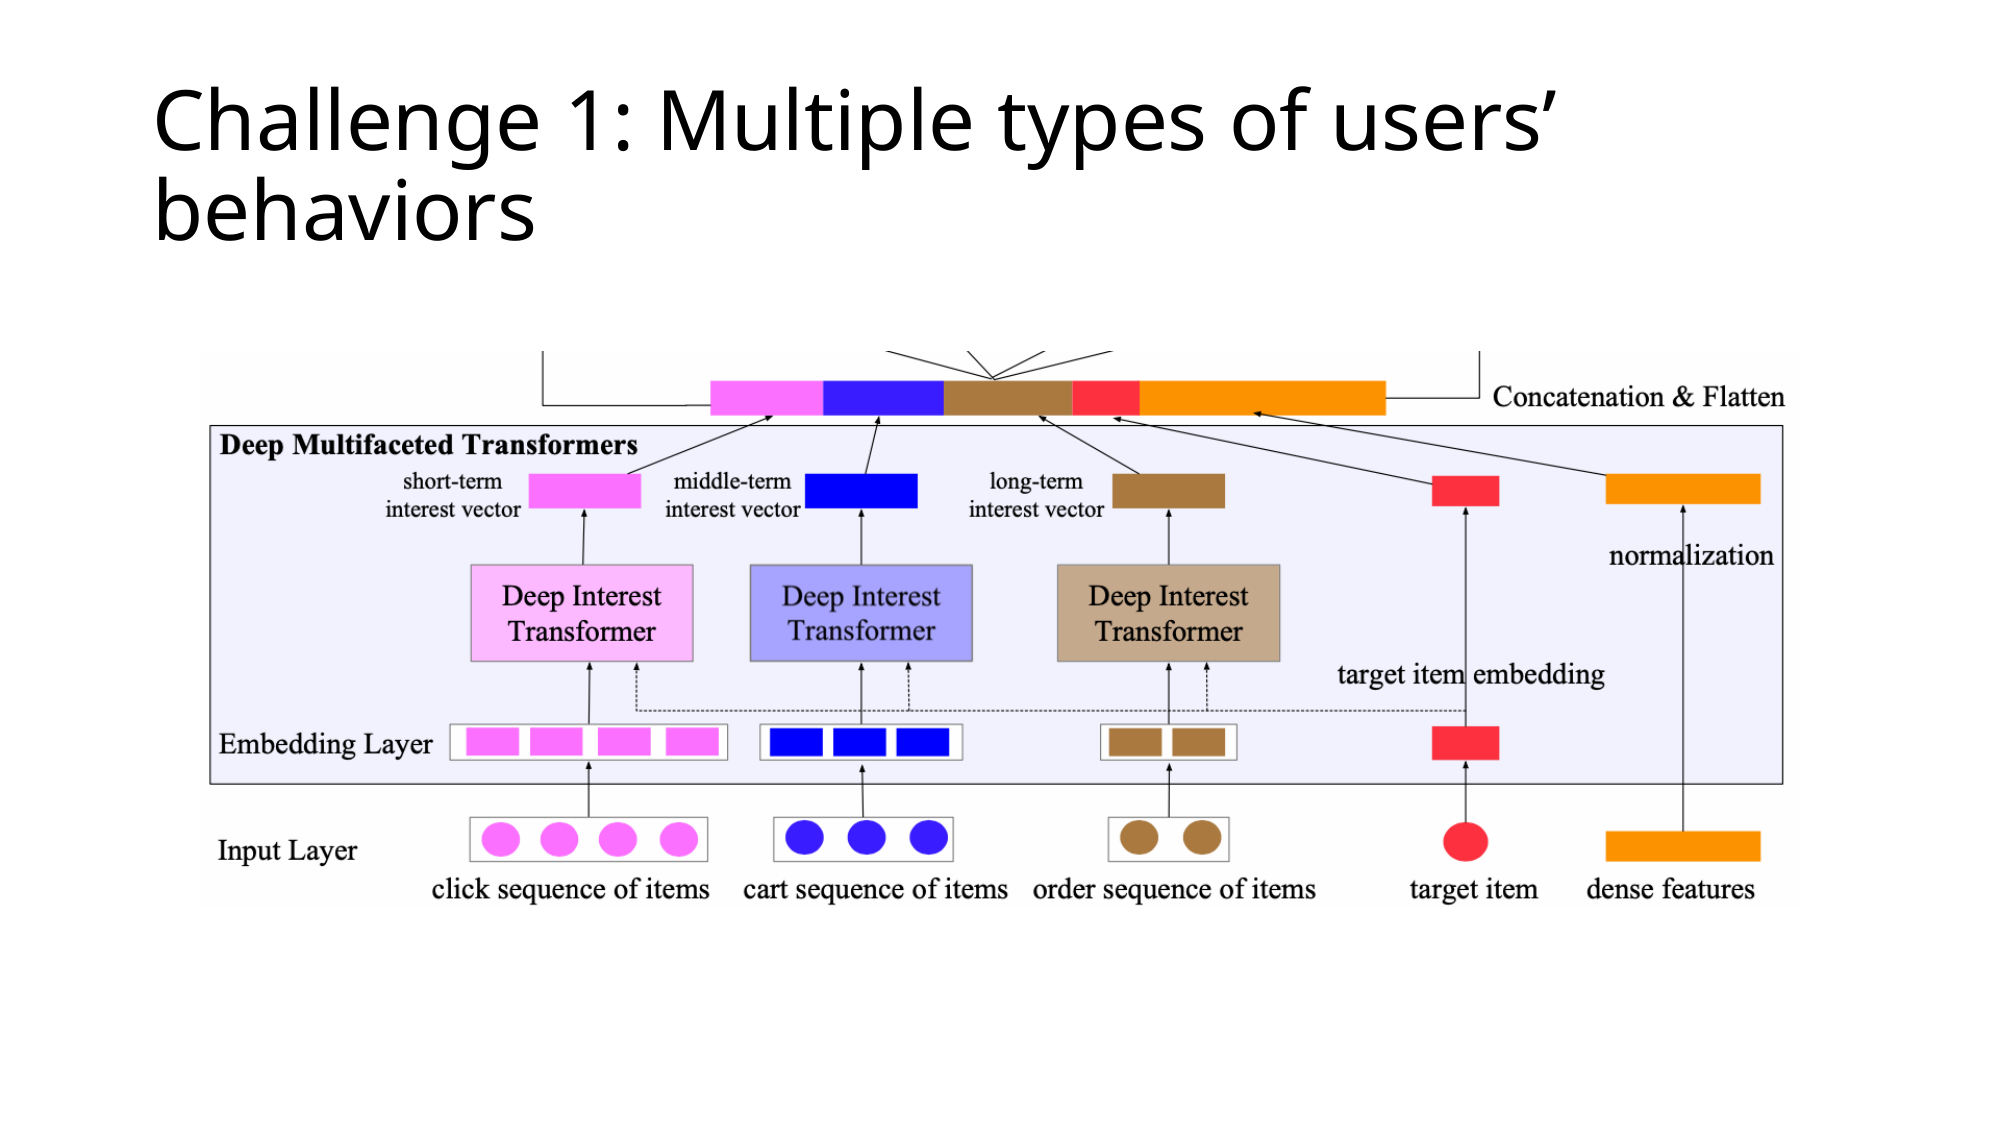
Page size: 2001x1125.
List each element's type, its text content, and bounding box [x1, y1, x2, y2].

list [200, 351, 1799, 962]
title Challenge 1: Multiple types of users’ behaviors [137, 59, 1863, 278]
